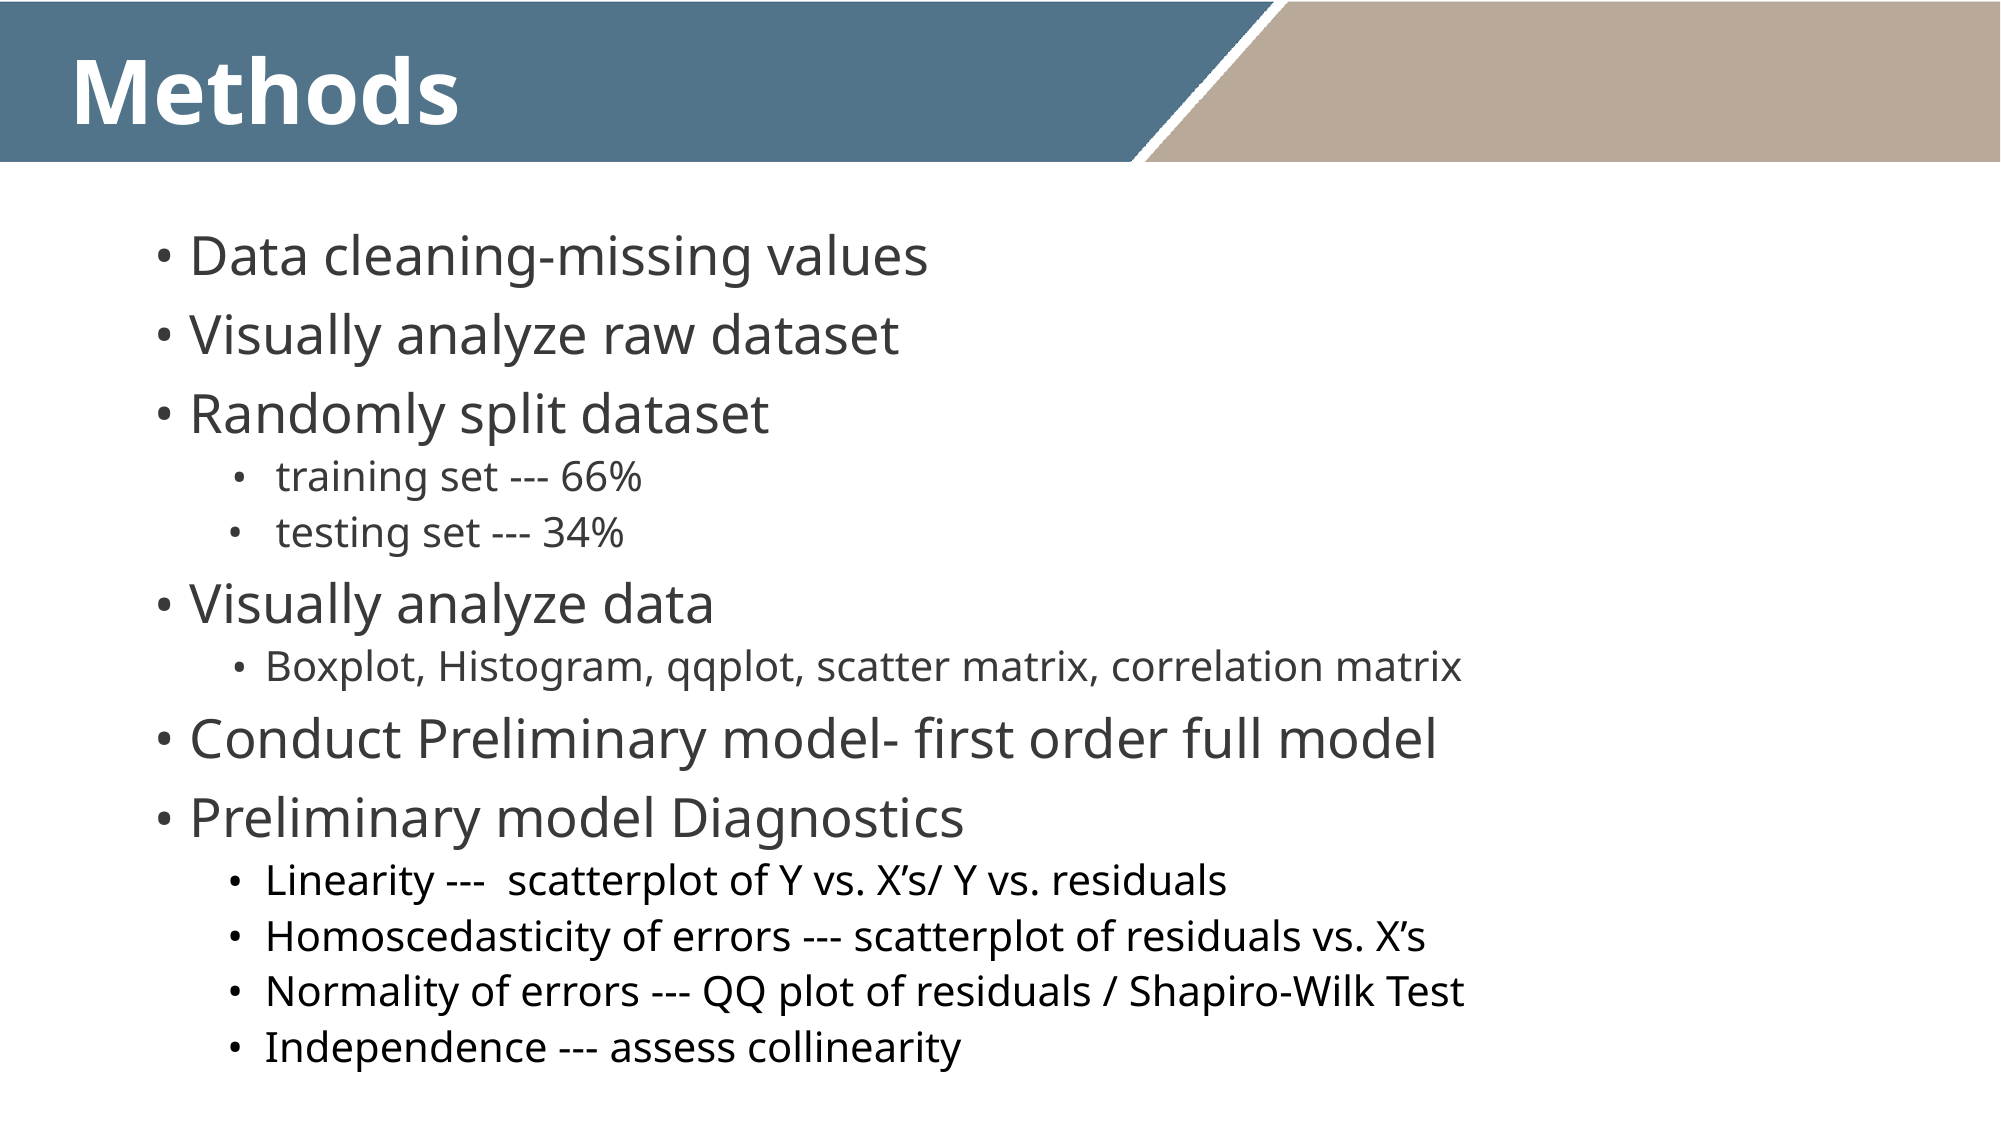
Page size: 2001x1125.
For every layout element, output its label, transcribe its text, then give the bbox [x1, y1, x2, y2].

text_box Methods [54, 0, 1780, 194]
list Data cleaning-missing values Visually analyze raw dataset Randomly split dataset training set --- 66% testing set --- 34% Visually analyze data Boxplot, Histogram, qqplot, scatter matrix, correlation matrix Conduct Preliminary model- first order full model Preliminary model Diagnostics Linearity --- scatterplot of Y vs. X’s/ Y vs. residuals Homoscedasticity of errors --- scatterplot of residuals vs. X’s Normality of errors --- QQ plot of residuals / Shapiro-Wilk Test Independence --- assess collinearity [137, 135, 1863, 1068]
picture [0, 0, 2001, 1125]
